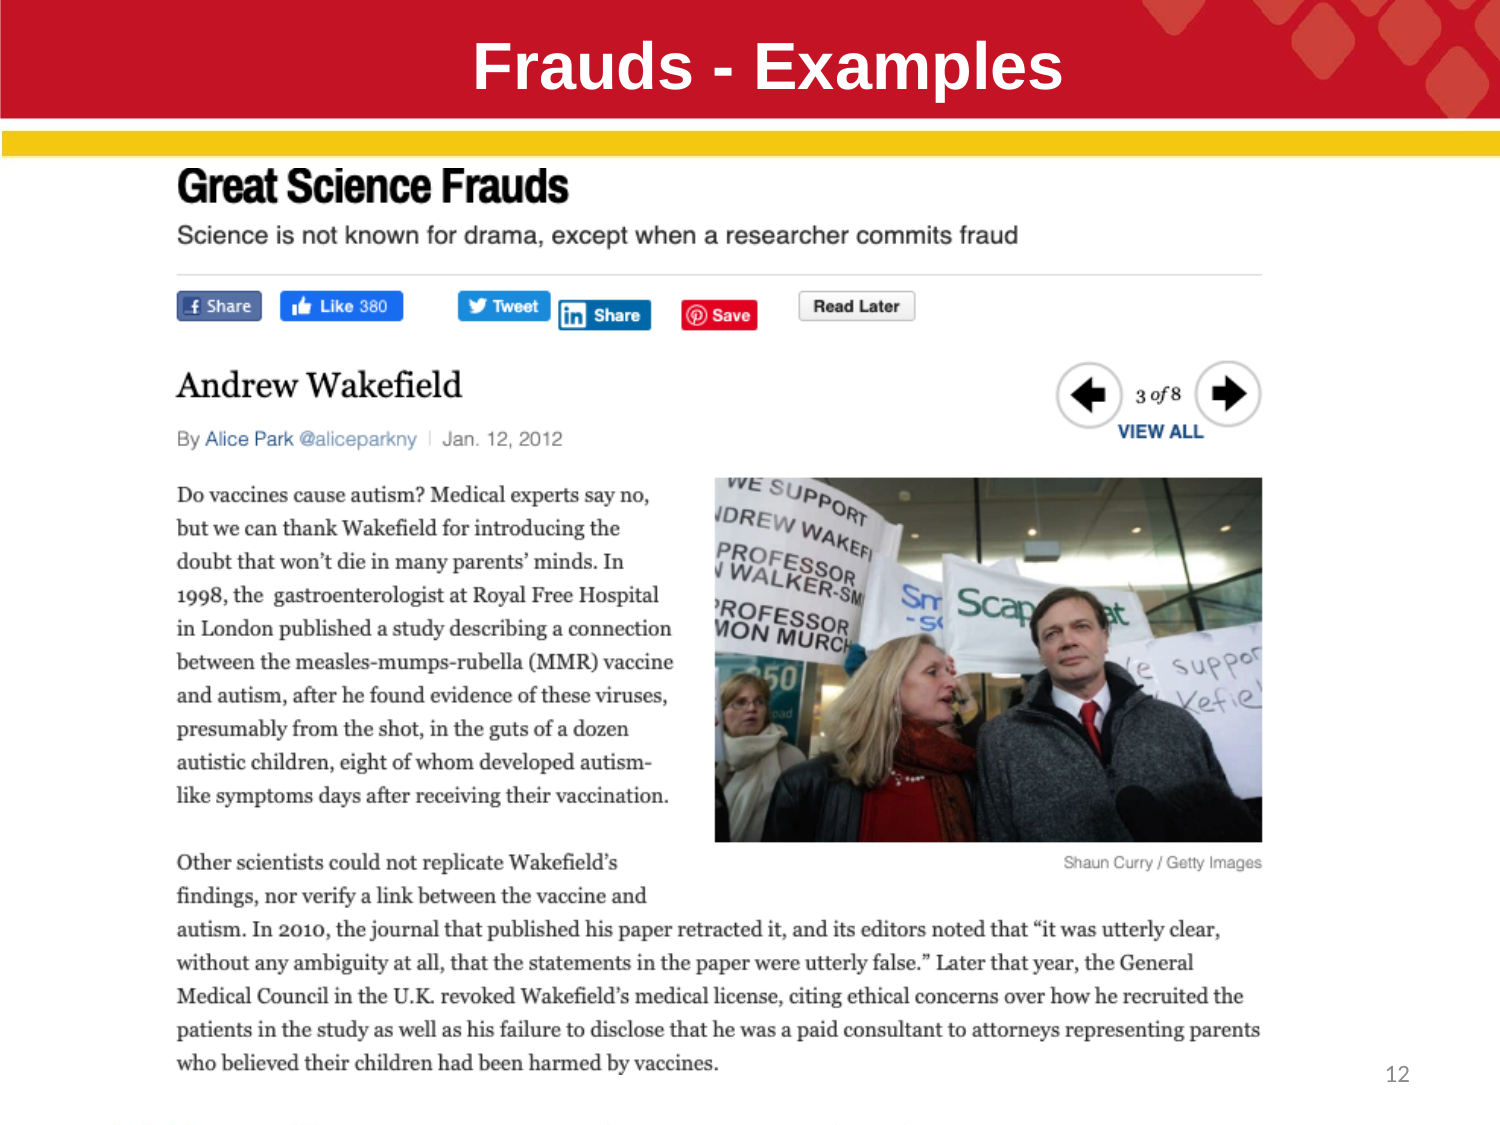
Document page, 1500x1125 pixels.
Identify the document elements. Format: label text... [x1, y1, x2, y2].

picture [0, 0, 1500, 1125]
slide_number 12 [1074, 1042, 1425, 1103]
title Frauds - Examples [75, 12, 1463, 113]
